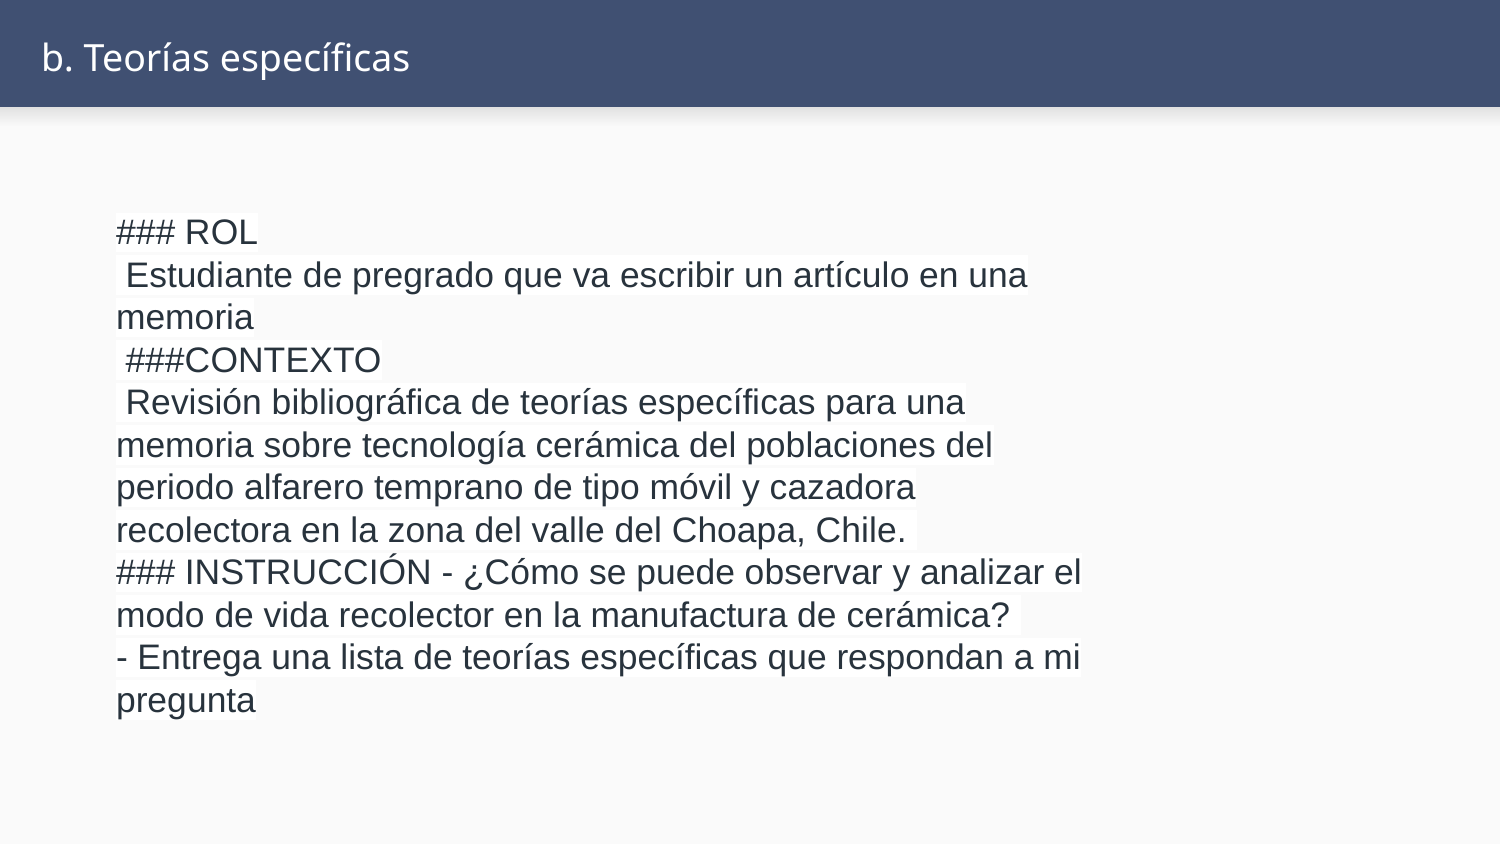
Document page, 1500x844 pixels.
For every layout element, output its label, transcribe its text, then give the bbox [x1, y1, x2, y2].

text_box ### ROL Estudiante de pregrado que va escribir un artículo en una memoria ###CONTEXTO Revisión bibliográfica de teorías específicas para una memoria sobre tecnología cerámica del poblaciones del periodo alfarero temprano de tipo móvil y cazadora recolectora en la zona del valle del Choapa, Chile. ### INSTRUCCIÓN - ¿Cómo se puede observar y analizar el modo de vida recolector en la manufactura de cerámica? - Entrega una lista de teorías específicas que respondan a mi pregunta [25, 194, 1111, 735]
title b. Teorías específicas [26, 30, 1474, 130]
